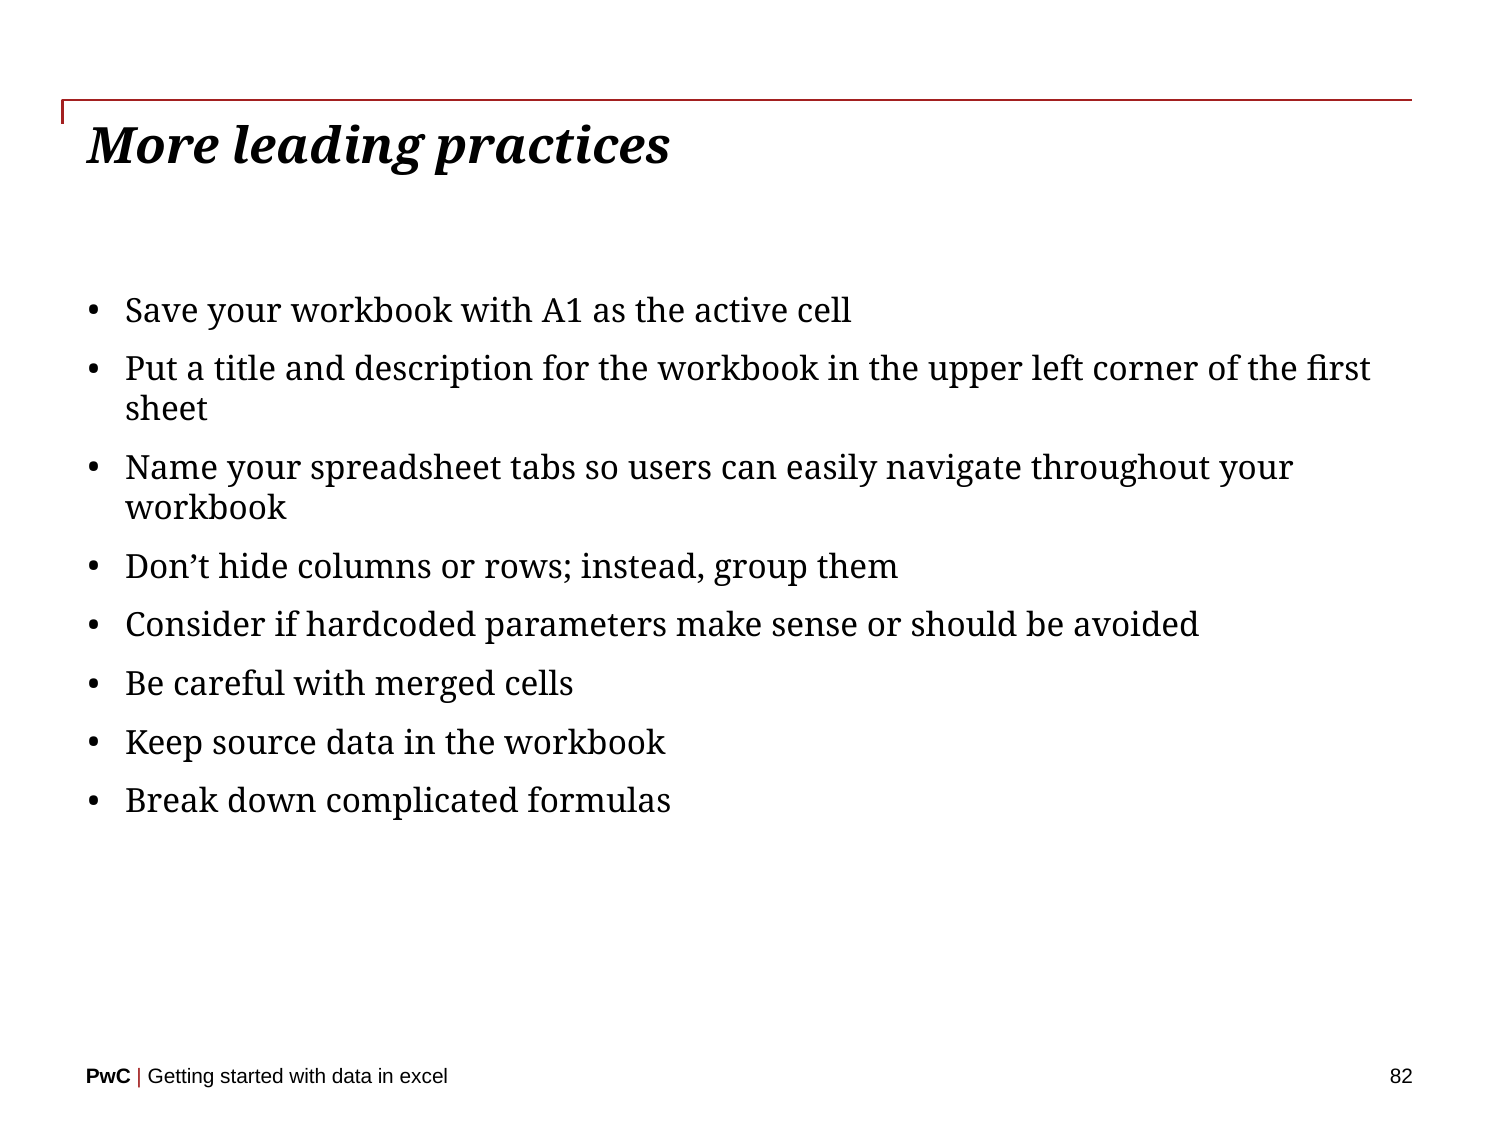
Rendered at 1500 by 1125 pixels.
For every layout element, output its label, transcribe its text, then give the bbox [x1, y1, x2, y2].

slide_number 82 [1162, 1062, 1413, 1088]
list Save your workbook with A1 as the active cell Put a title and description for the workbook in the upper left corner of the first sheet Name your spreadsheet tabs so users can easily navigate throughout your workbook Don’t hide columns or rows; instead, group them Consider if hardcoded parameters make sense or should be avoided Be careful with merged cells Keep source data in the workbook Break down complicated formulas [87, 288, 1413, 745]
title More leading practices [87, 113, 1413, 174]
